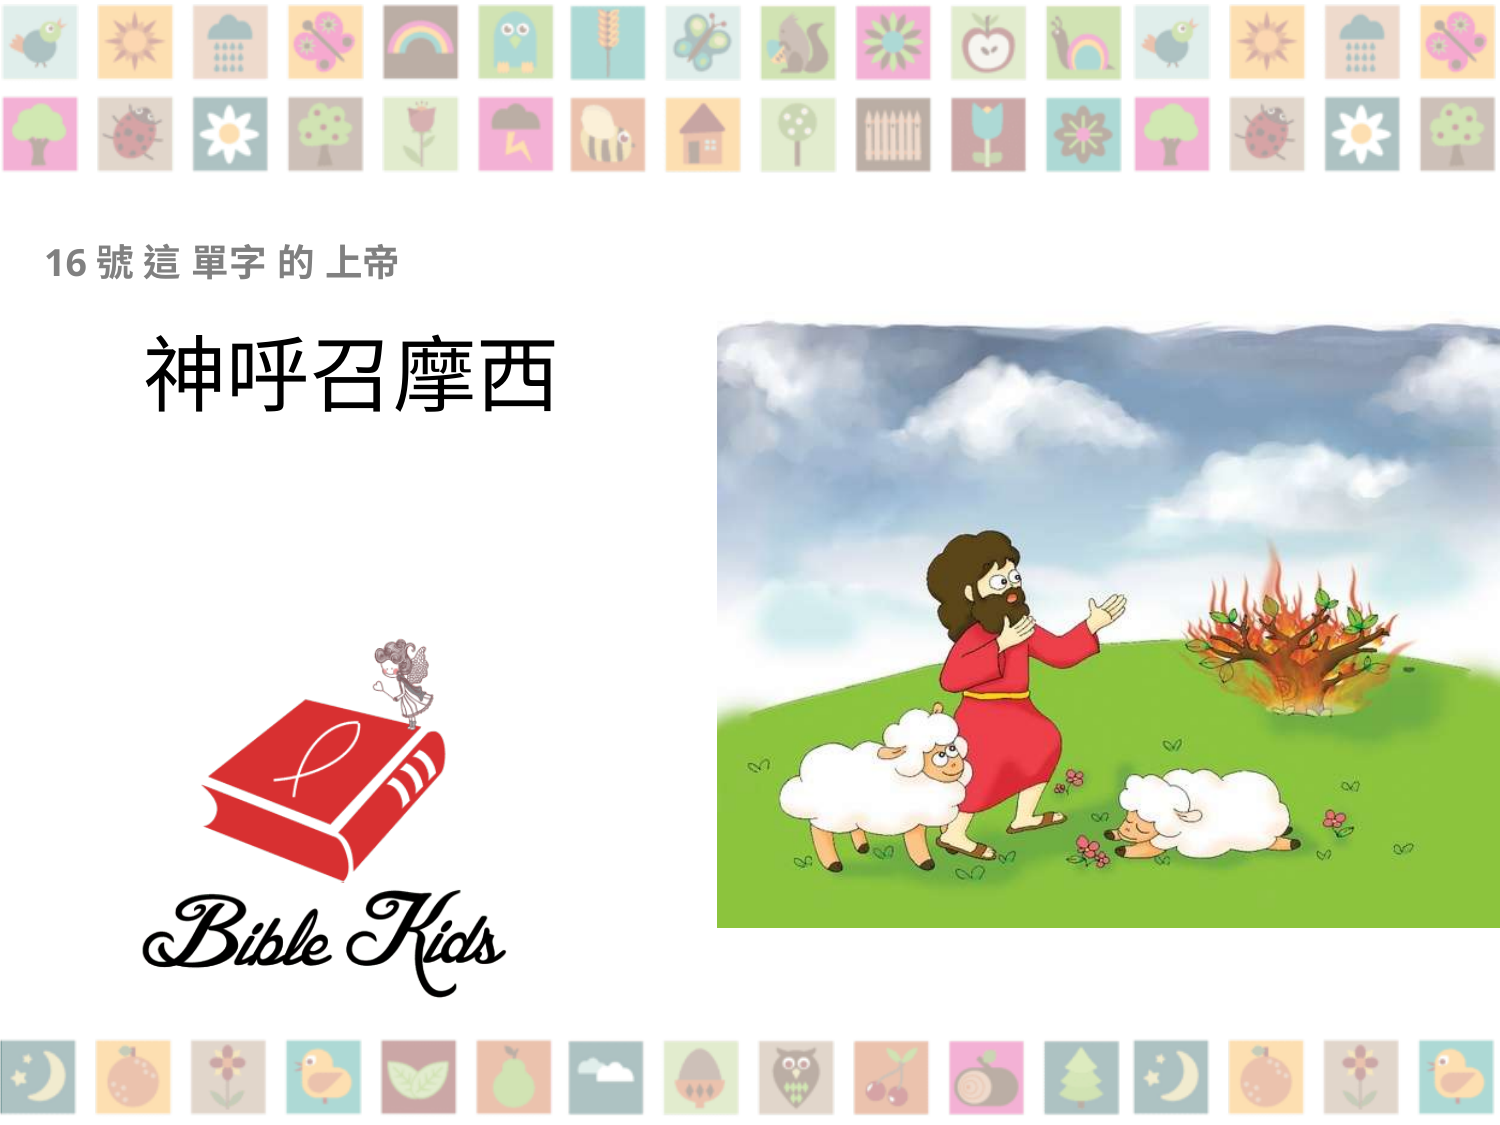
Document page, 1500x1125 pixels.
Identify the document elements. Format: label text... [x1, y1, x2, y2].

picture [717, 292, 1500, 928]
text_box 16號 這 單字 的 上帝 [29, 231, 543, 292]
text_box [0, 1028, 1500, 1118]
text_box 神呼召摩西 [29, 314, 675, 430]
picture [117, 600, 544, 1027]
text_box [0, 3, 1500, 181]
